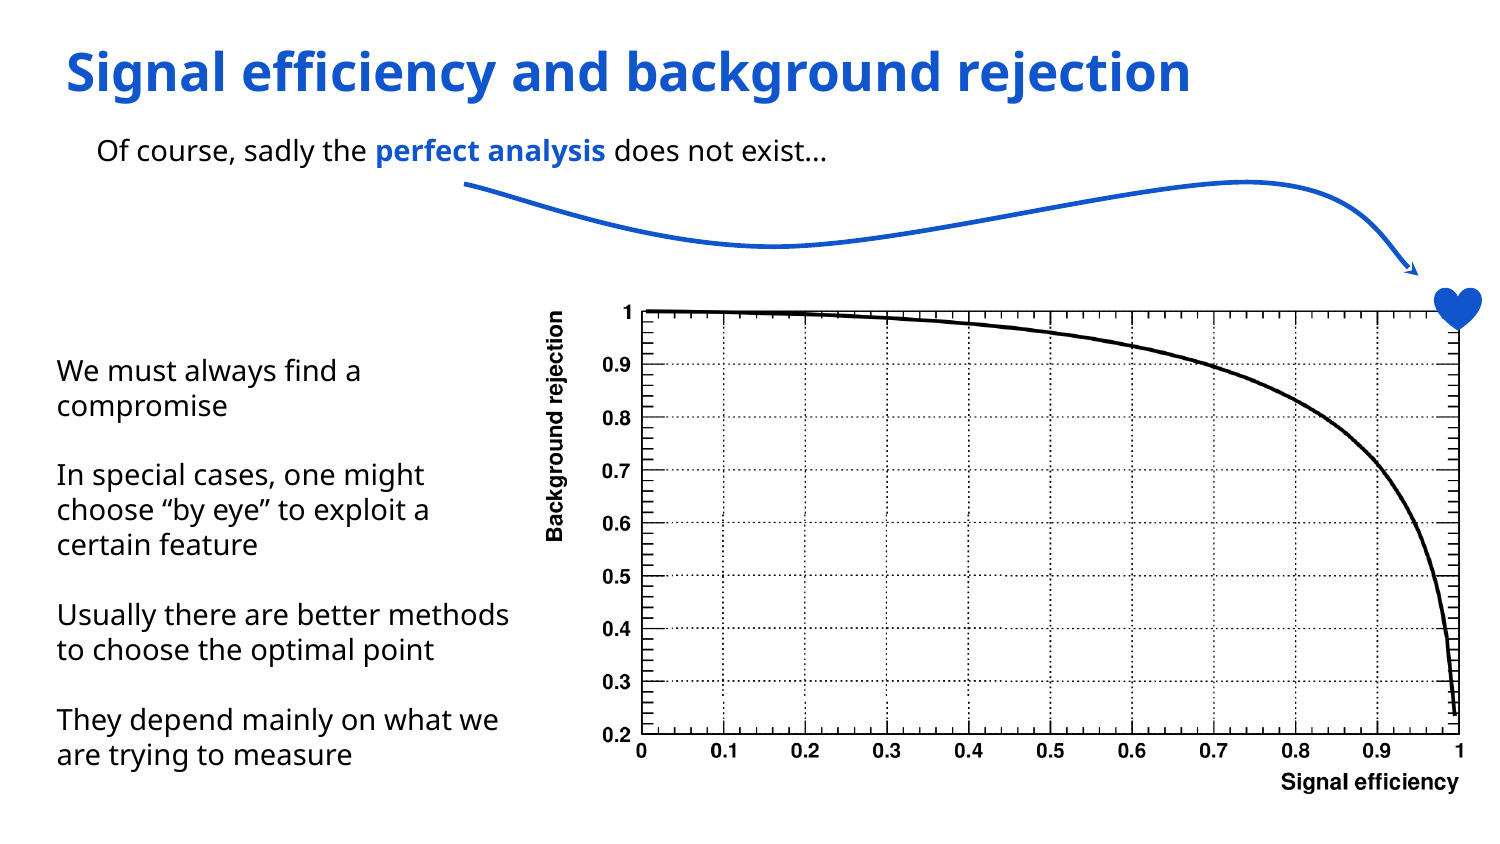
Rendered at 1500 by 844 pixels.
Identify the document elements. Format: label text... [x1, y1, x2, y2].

text_box Of course, sadly the perfect analysis does not exist… [81, 116, 1459, 753]
text_box We must always find a compromise In special cases, one might choose “by eye” to exploit a certain feature Usually there are better methods to choose the optimal point They depend mainly on what we are trying to measure [41, 336, 533, 844]
picture [543, 300, 1474, 800]
text_box [463, 181, 1419, 276]
text_box [1434, 288, 1482, 311]
title Signal efficiency and background rejection [51, 23, 1449, 117]
